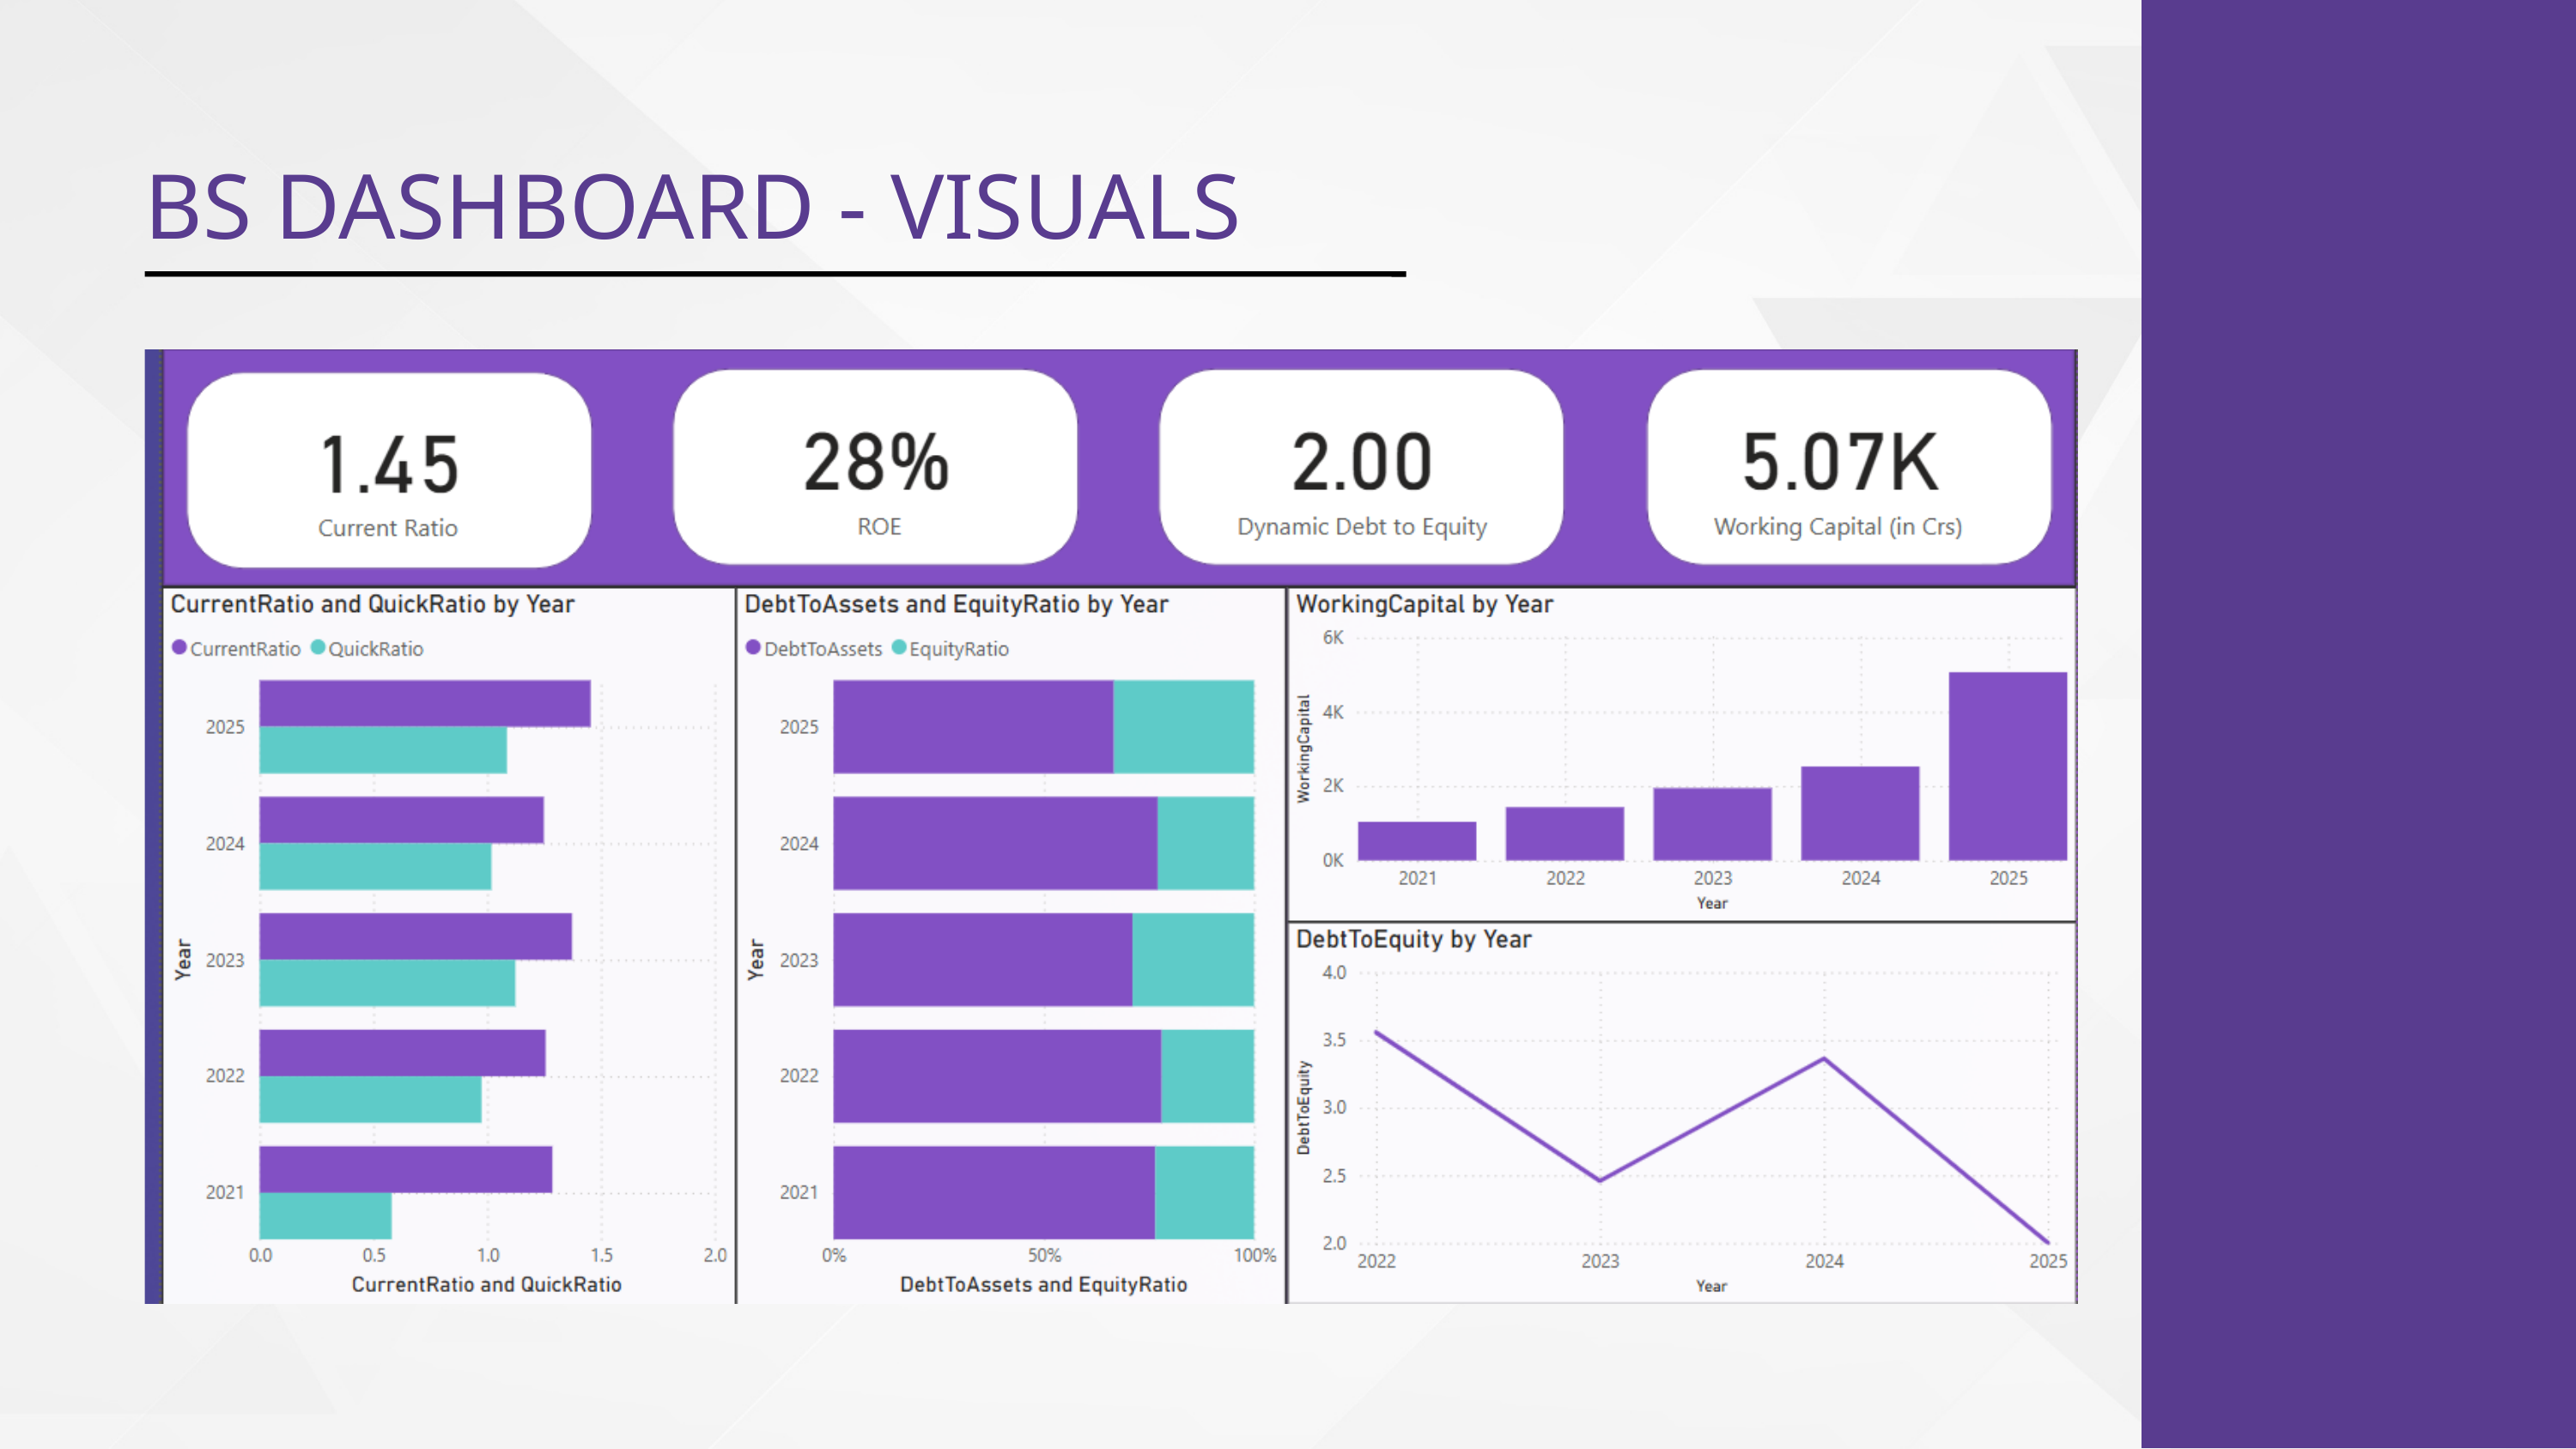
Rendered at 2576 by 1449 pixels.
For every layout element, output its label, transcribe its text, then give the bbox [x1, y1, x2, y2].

text_box [0, 0, 2141, 1449]
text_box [2141, 0, 2576, 1449]
text_box BS DASHBOARD - VISUALS [144, 131, 1613, 257]
text_box [144, 349, 2078, 1304]
